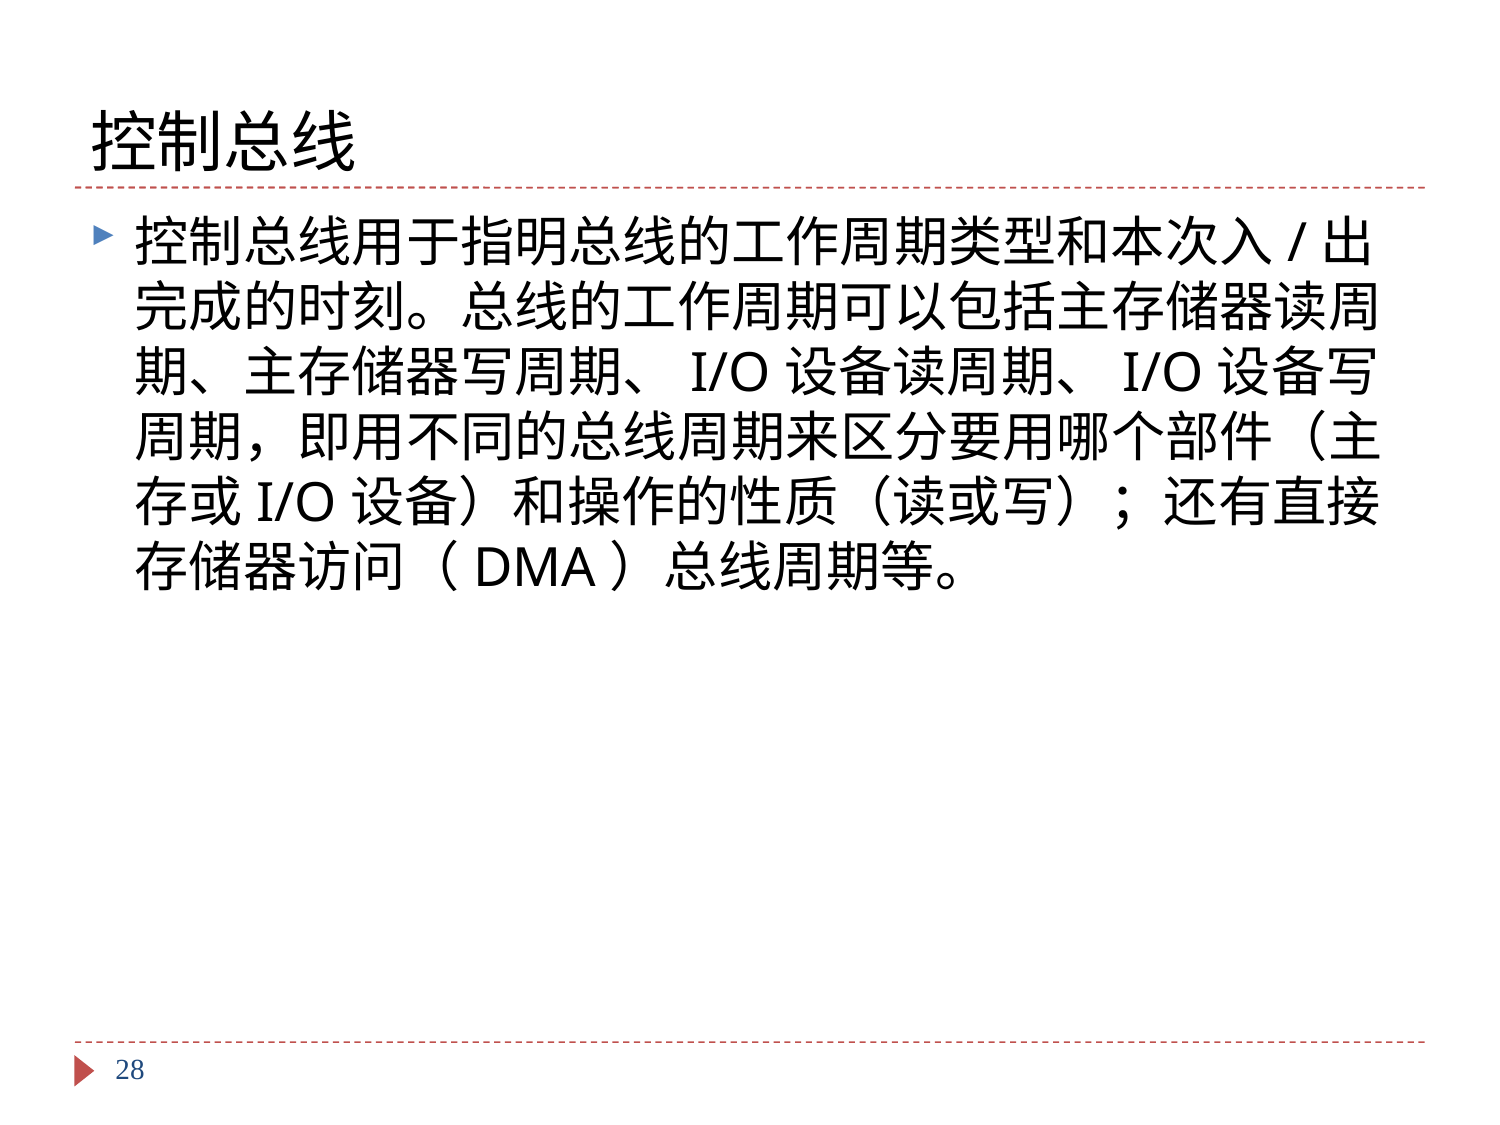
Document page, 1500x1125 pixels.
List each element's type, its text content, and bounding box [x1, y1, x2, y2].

list 控制总线用于指明总线的工作周期类型和本次入/出完成的时刻。总线的工作周期可以包括主存储器读周期、主存储器写周期、I/O设备读周期、I/O设备写周期，即用不同的总线周期来区分要用哪个部件（主存或I/O设备）和操作的性质（读或写）；还有直接存储器访问（DMA）总线周期等。 [75, 200, 1425, 1006]
slide_number 28 [100, 1042, 426, 1103]
title 控制总线 [75, 24, 1425, 188]
